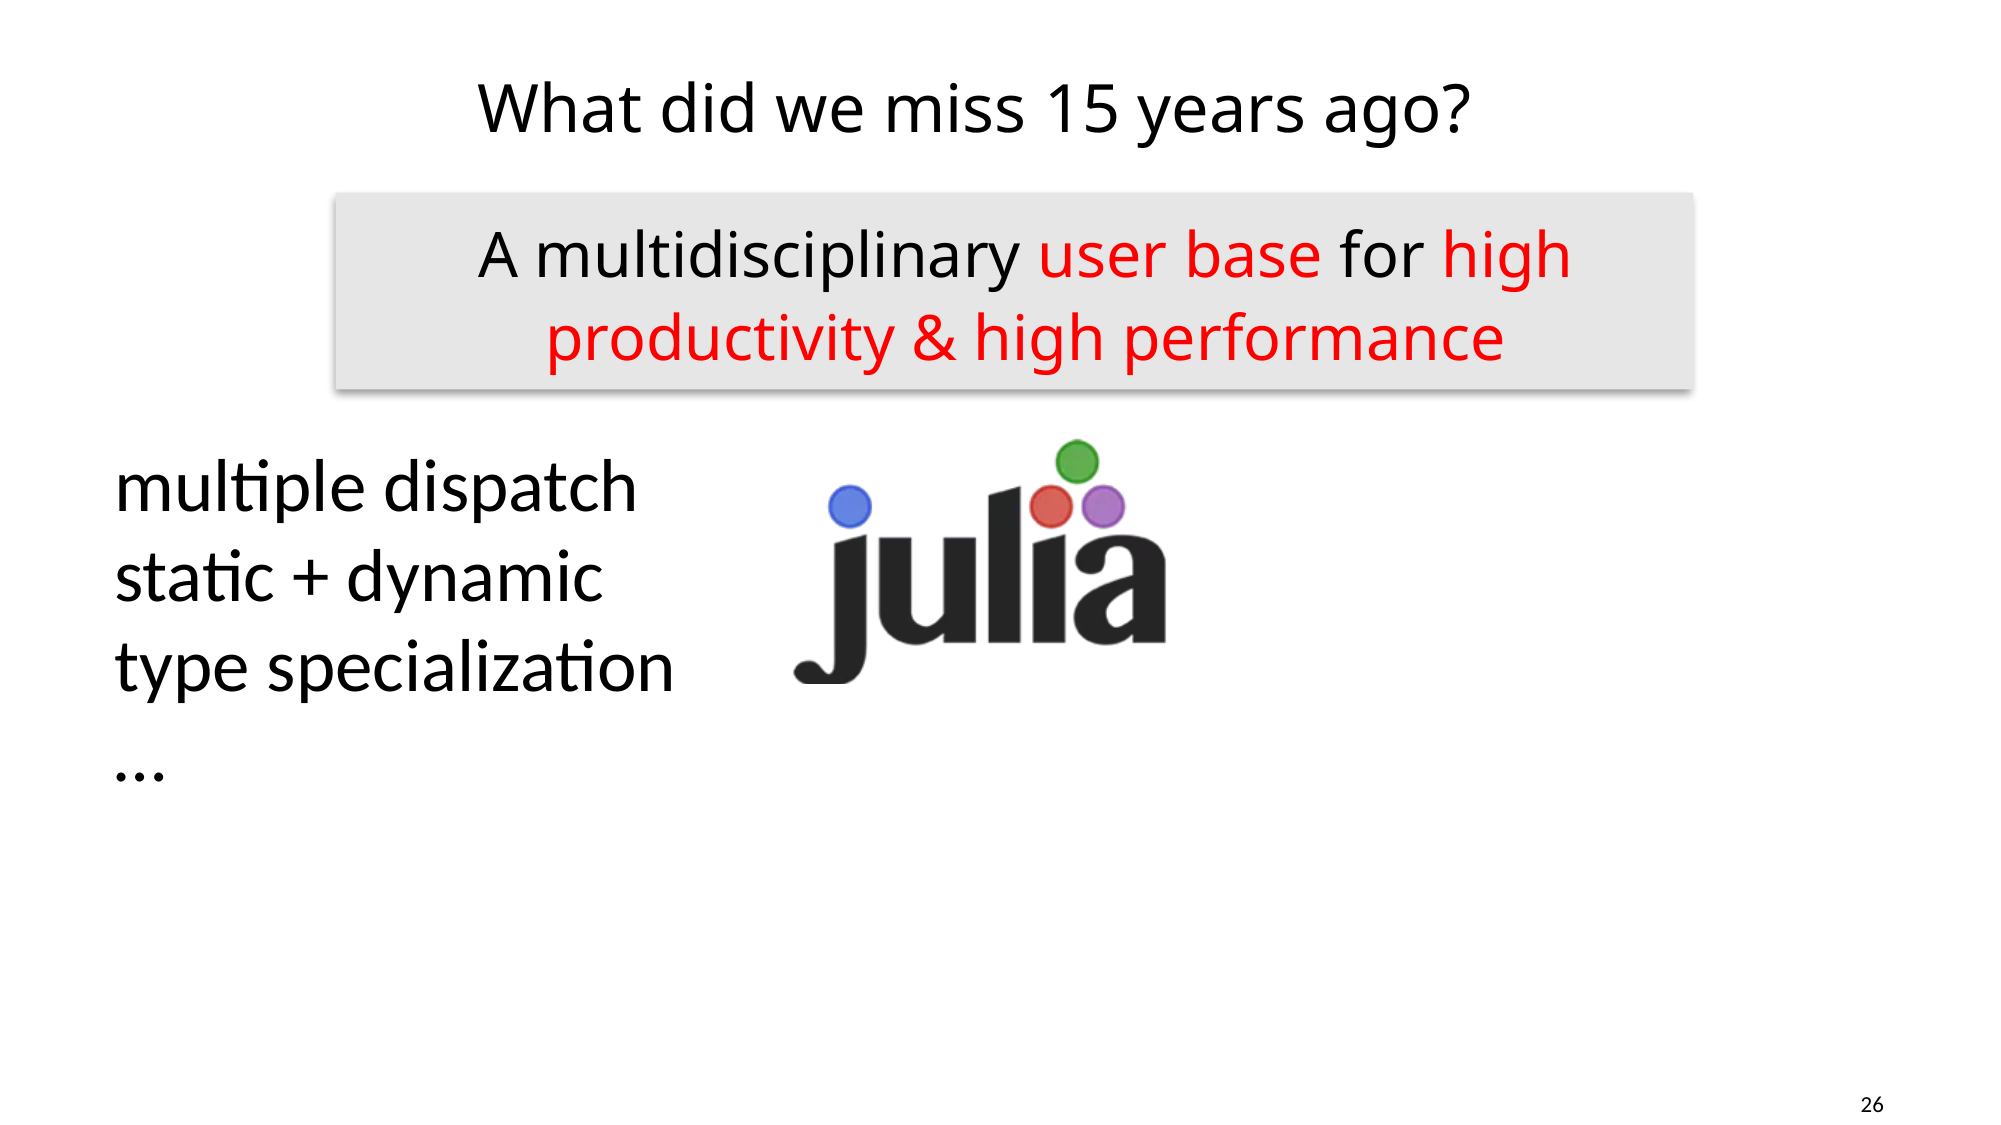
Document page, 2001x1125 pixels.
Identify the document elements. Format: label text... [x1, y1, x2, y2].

picture [768, 428, 1190, 684]
text_box multiple dispatch static + dynamic type specialization … [99, 429, 692, 805]
text_box What did we miss 15 years ago? [462, 56, 1566, 166]
text_box A multidisciplinary user base for high productivity & high performance [335, 192, 1694, 390]
